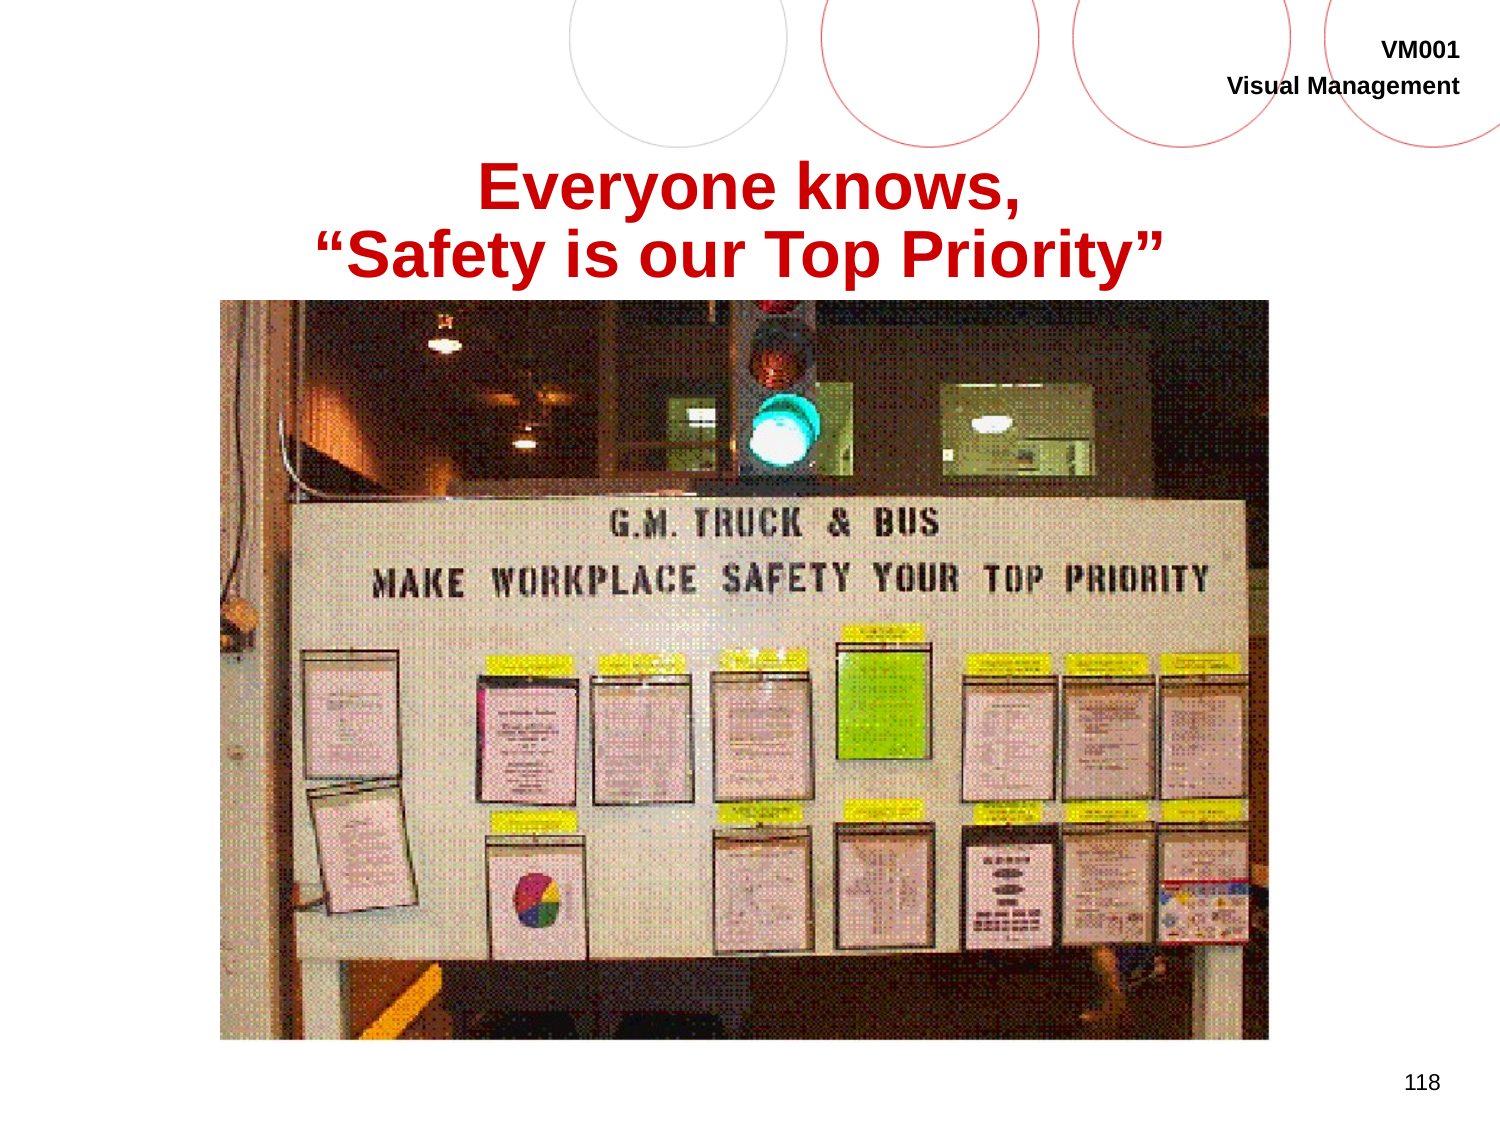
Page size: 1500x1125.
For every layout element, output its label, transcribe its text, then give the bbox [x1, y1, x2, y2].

picture [568, 0, 1500, 149]
title Everyone knows, “Safety is our Top Priority” [112, 129, 1388, 318]
picture [219, 300, 1273, 1043]
